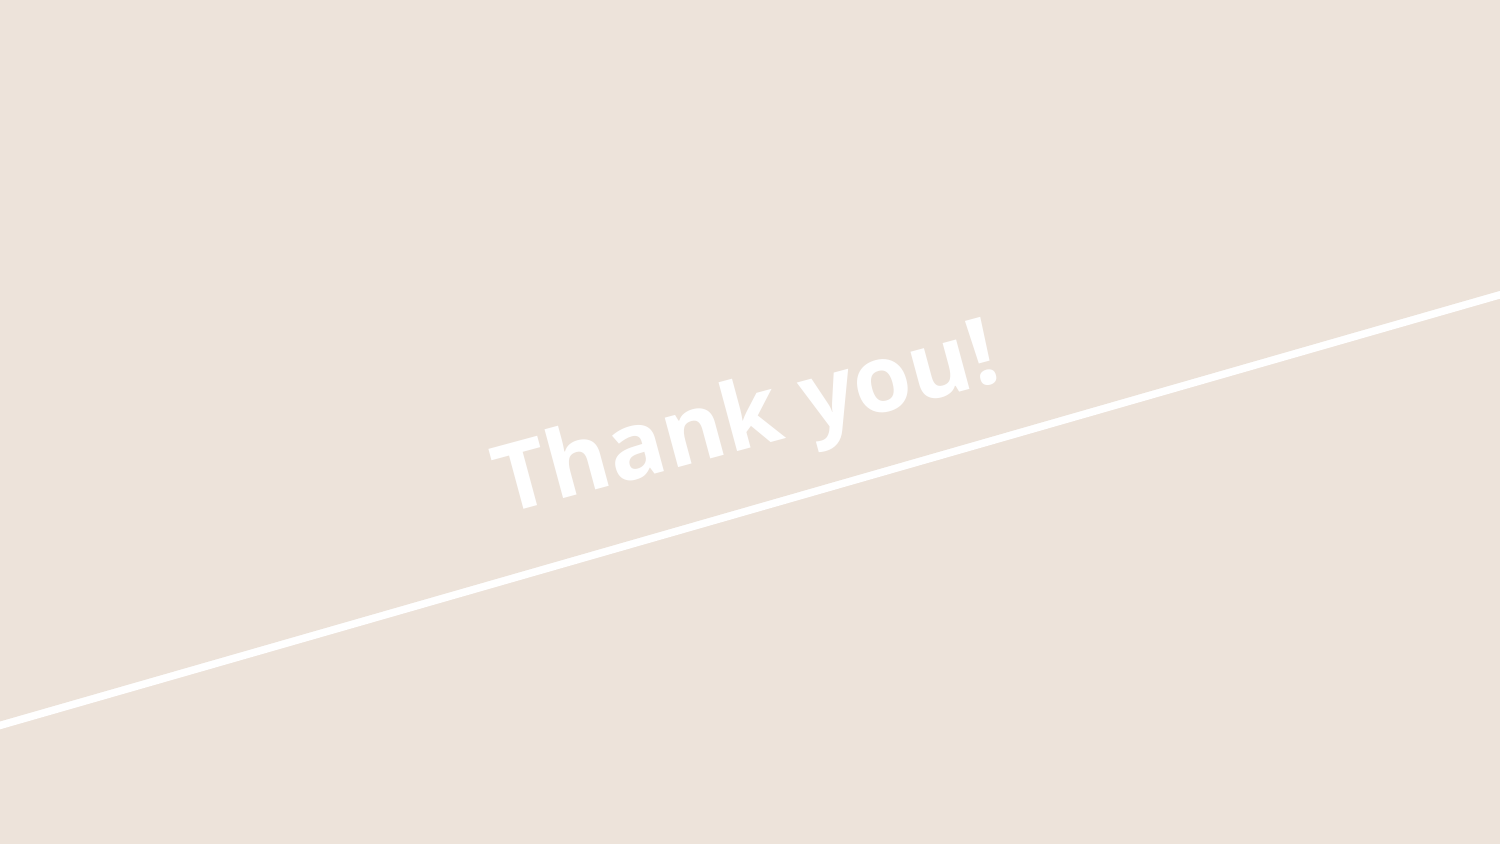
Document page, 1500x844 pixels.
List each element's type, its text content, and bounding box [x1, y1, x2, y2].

title Thank you! [461, 267, 1042, 570]
